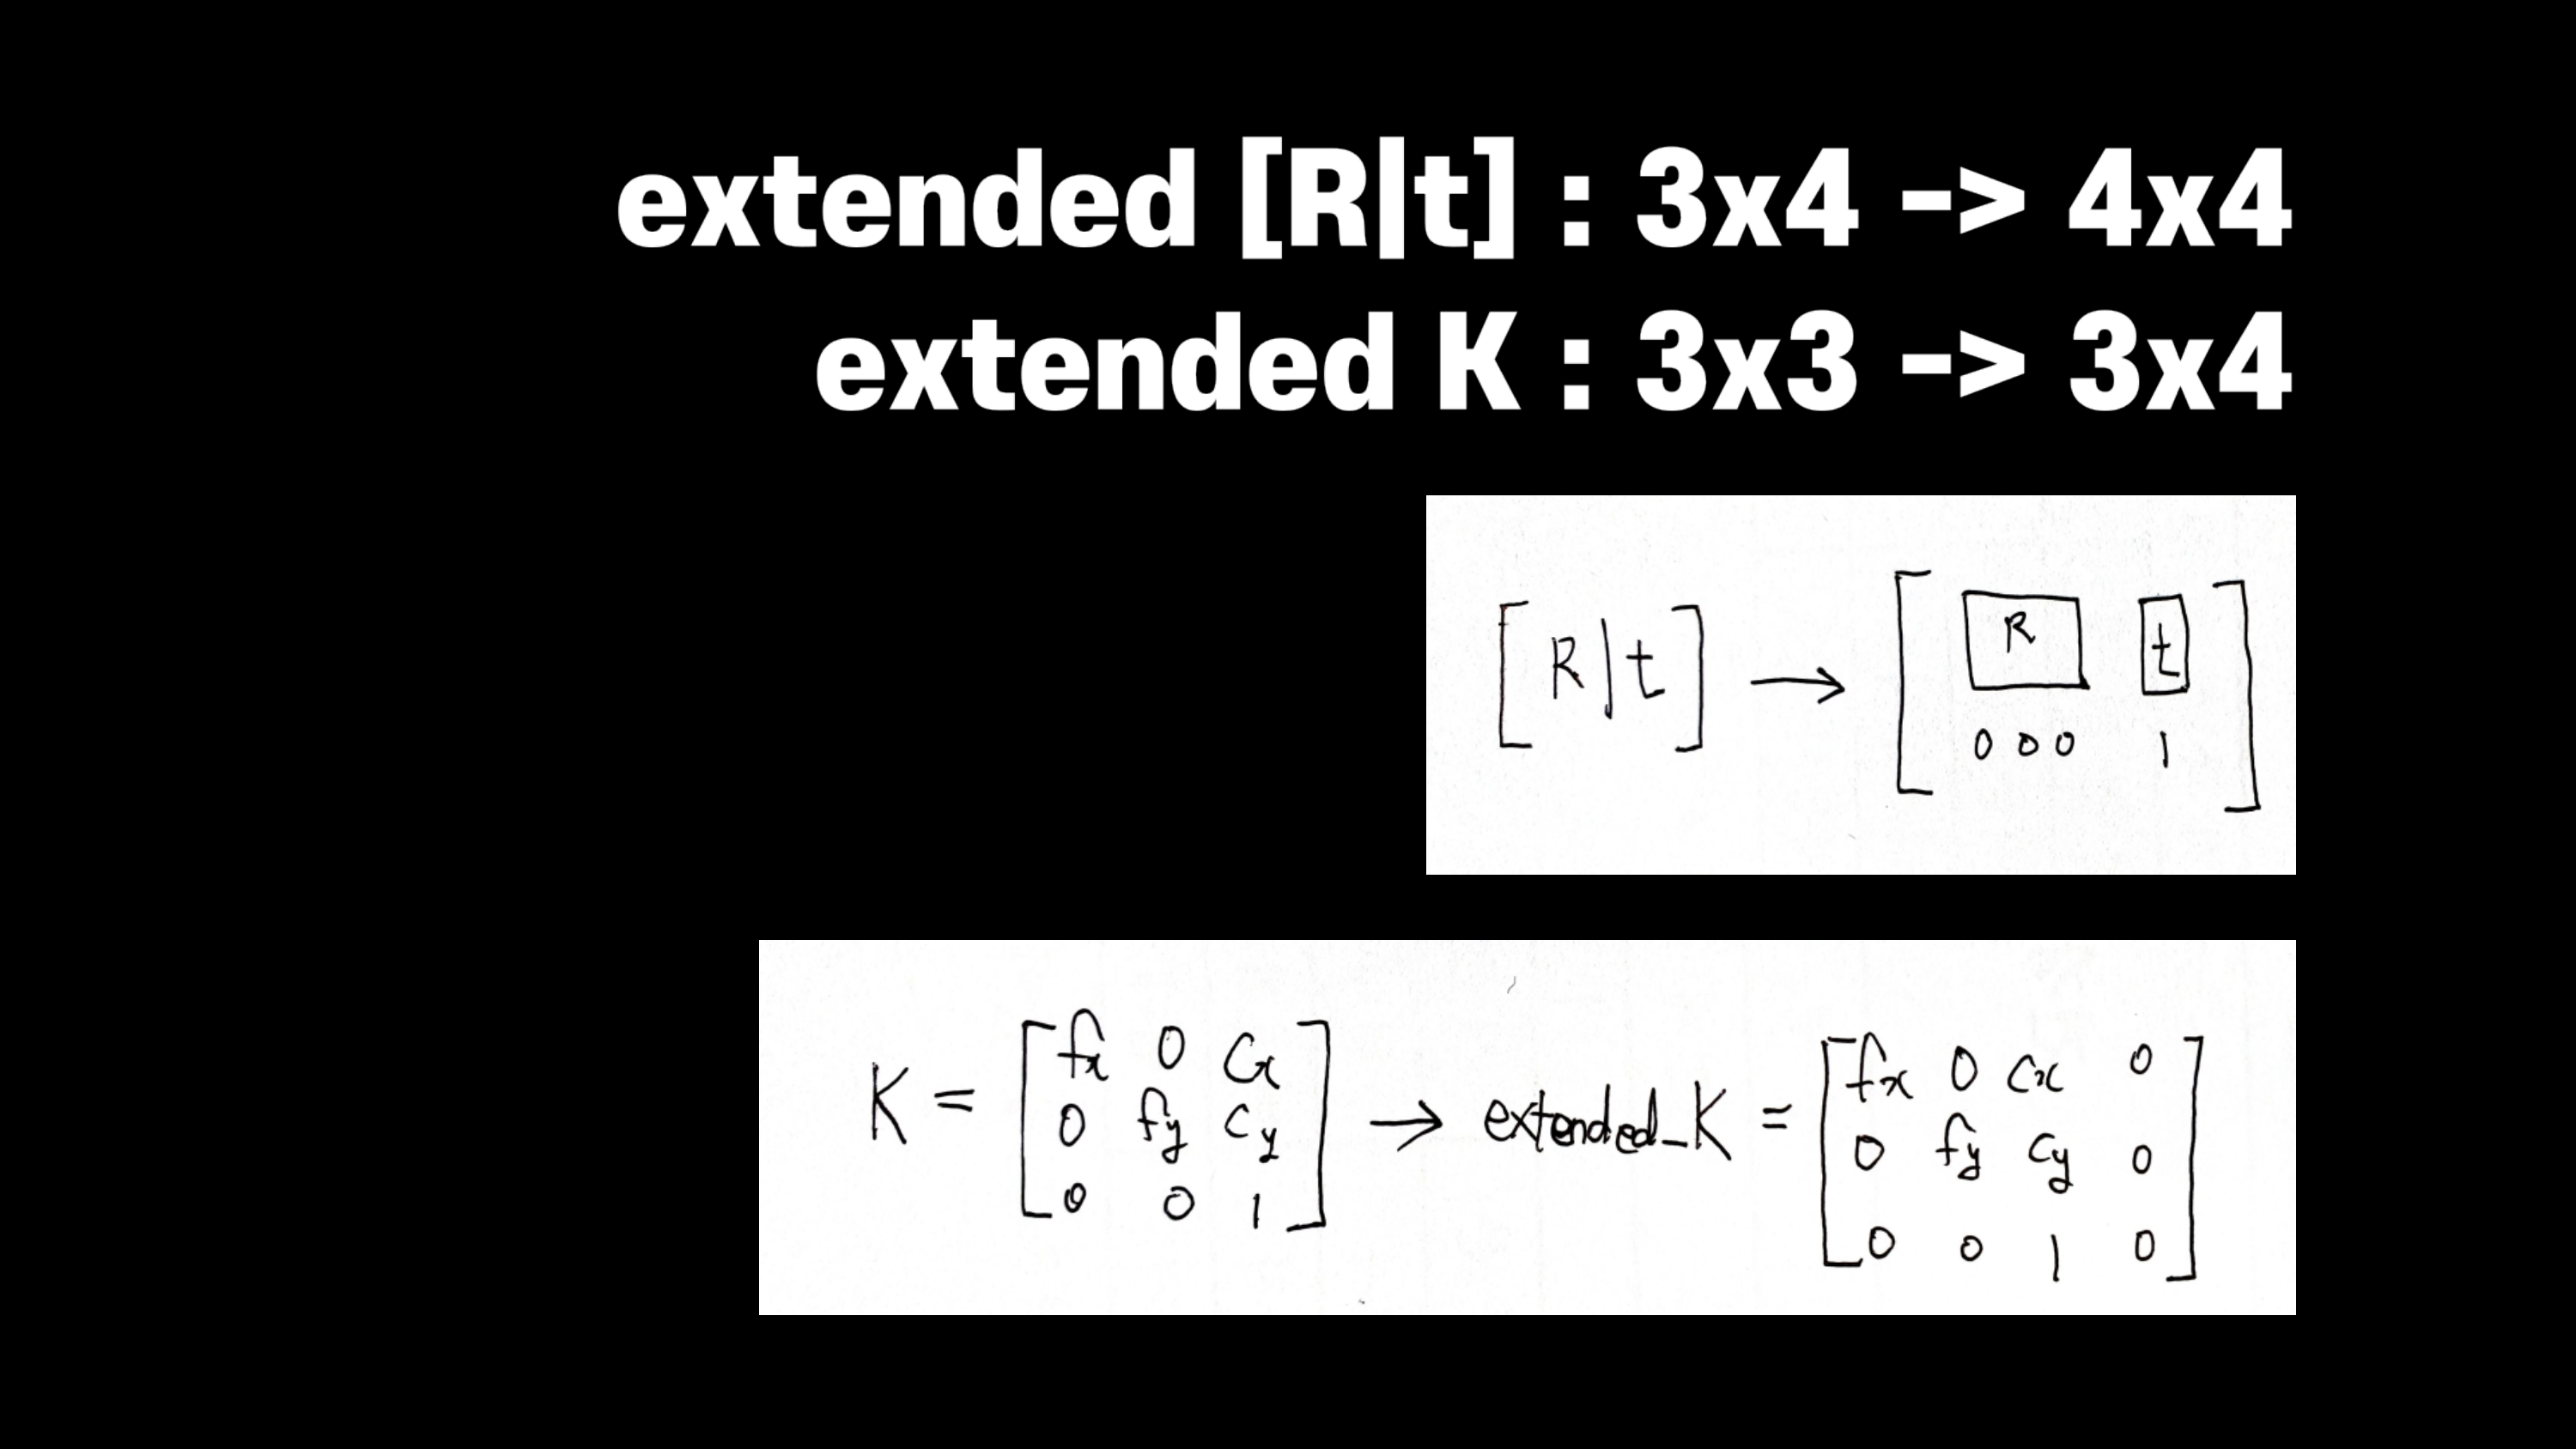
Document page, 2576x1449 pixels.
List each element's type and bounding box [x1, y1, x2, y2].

text_box [758, 940, 2297, 1315]
text_box [1426, 495, 2297, 875]
picture [263, 45, 2572, 541]
